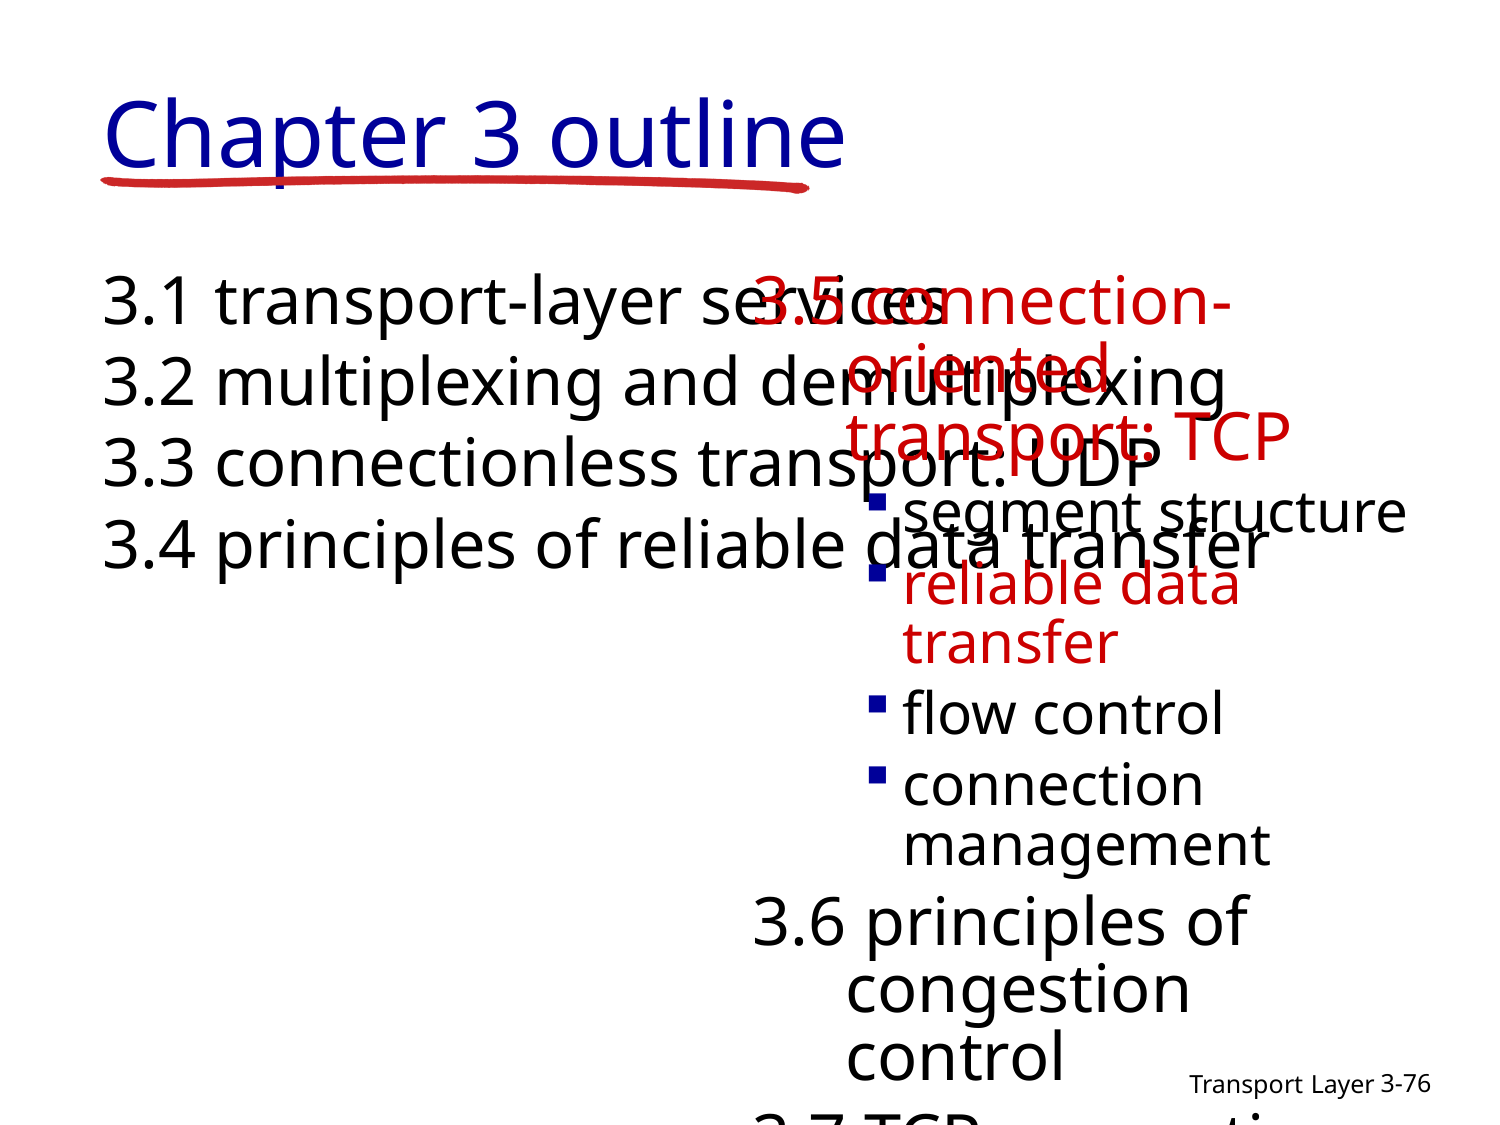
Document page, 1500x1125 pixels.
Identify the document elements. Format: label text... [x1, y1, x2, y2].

slide_number 3-76 [1365, 1060, 1477, 1106]
list 3.5 connection-oriented transport: TCP segment structure reliable data transfer flow control connection management 3.6 principles of congestion control 3.7 TCP congestion control [737, 262, 1435, 1025]
picture [97, 170, 818, 200]
title Chapter 3 outline [87, 37, 1363, 225]
list 3.1 transport-layer services 3.2 multiplexing and demultiplexing 3.3 connectionless transport: UDP 3.4 principles of reliable data transfer [87, 262, 737, 1025]
footer Transport Layer [914, 1057, 1390, 1105]
